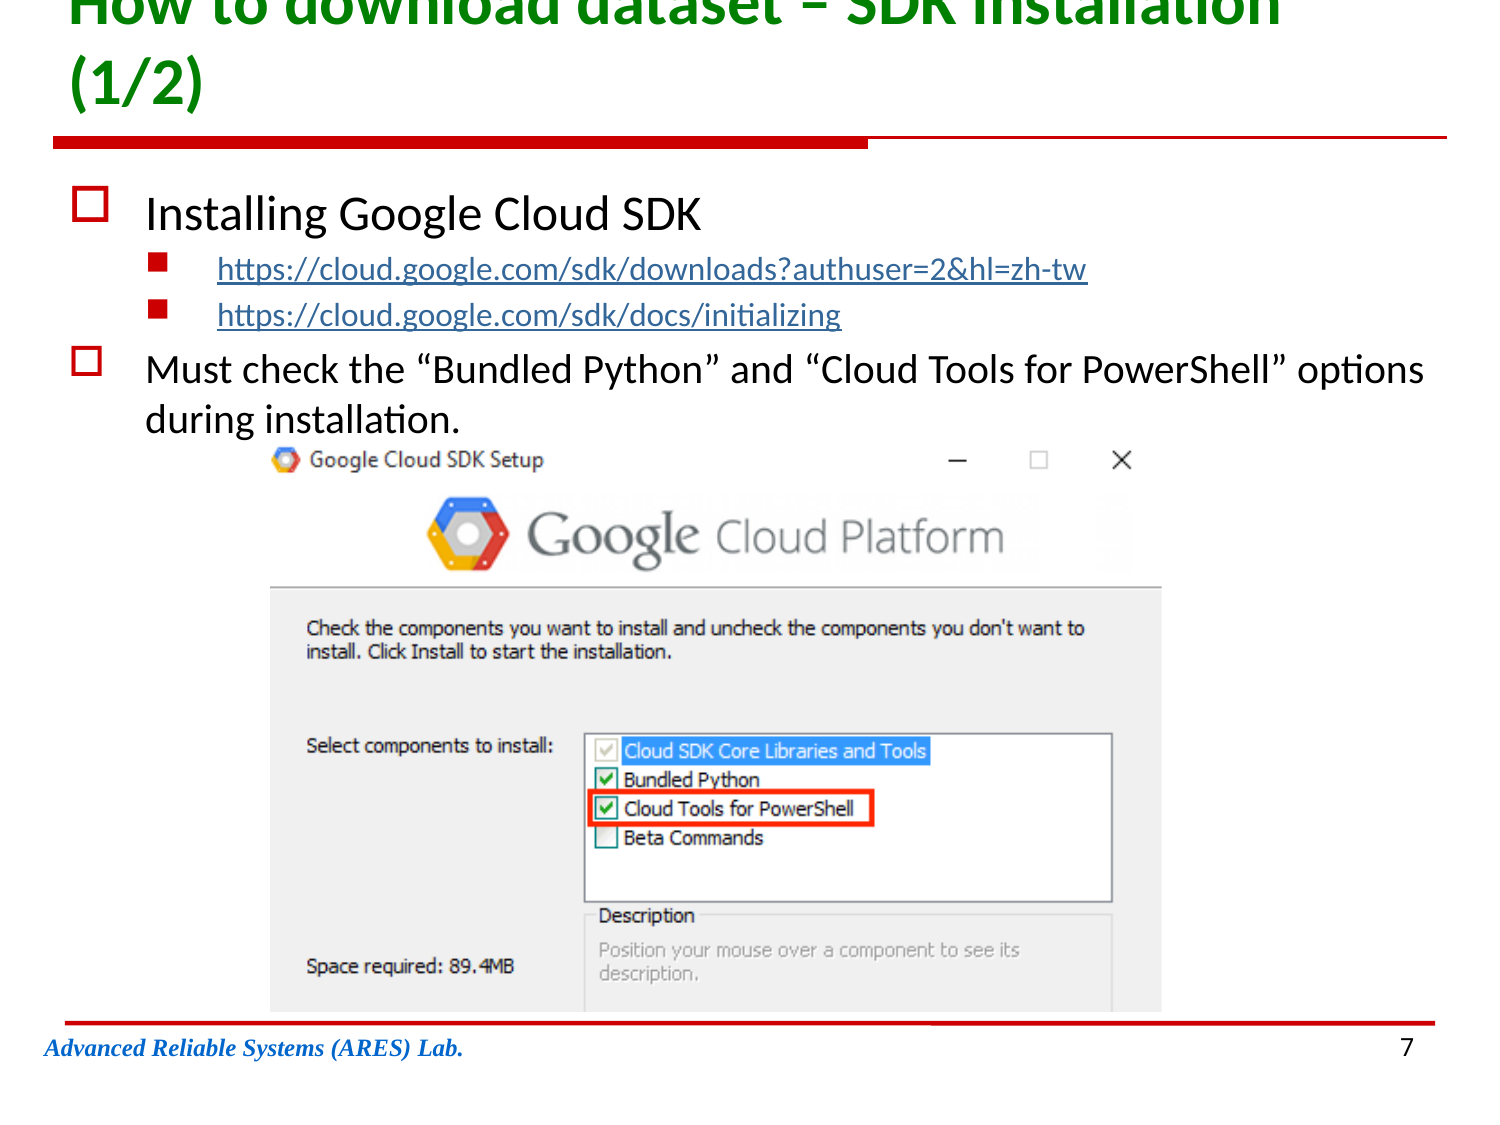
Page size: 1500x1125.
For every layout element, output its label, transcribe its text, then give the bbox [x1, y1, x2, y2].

picture [269, 444, 1162, 1012]
slide_number Advanced Reliable Systems (ARES) Lab. [29, 1024, 491, 1103]
title How to download dataset – SDK Installation (1/2) [52, 18, 1448, 126]
list Installing Google Cloud SDK https://cloud.google.com/sdk/downloads?authuser=2&hl=zh-tw https://cloud.google.com/sdk/docs/initializing Must check the “Bundled Python” and “Cloud Tools for PowerShell” options during installation. [52, 172, 1448, 1012]
slide_number 7 [1104, 1024, 1430, 1103]
